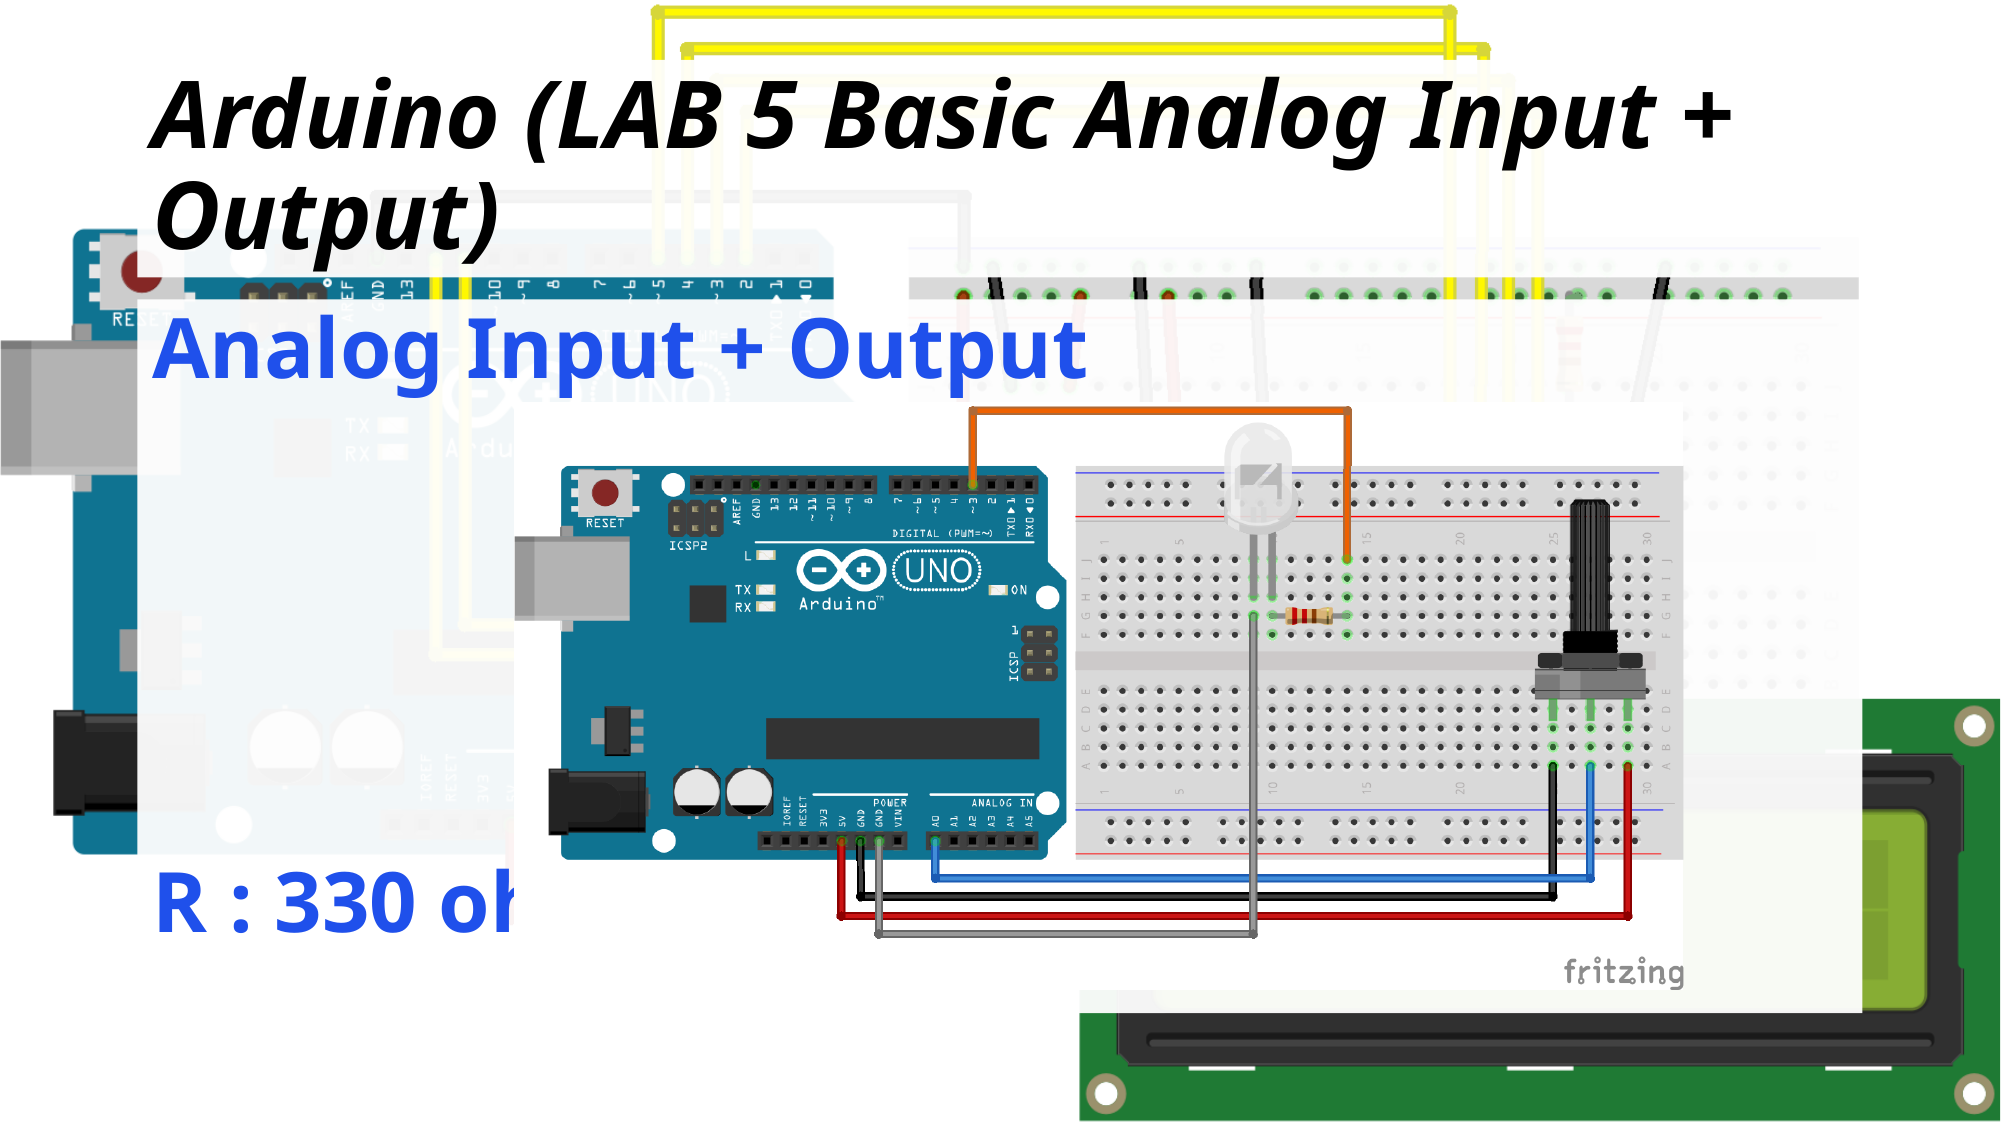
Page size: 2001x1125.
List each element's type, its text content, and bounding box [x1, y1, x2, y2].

list Analog Input + Output R : 330 ohm [137, 299, 1863, 1014]
title Arduino (LAB 5 Basic Analog Input + Output) [137, 59, 1863, 278]
picture [0, 0, 2001, 1125]
